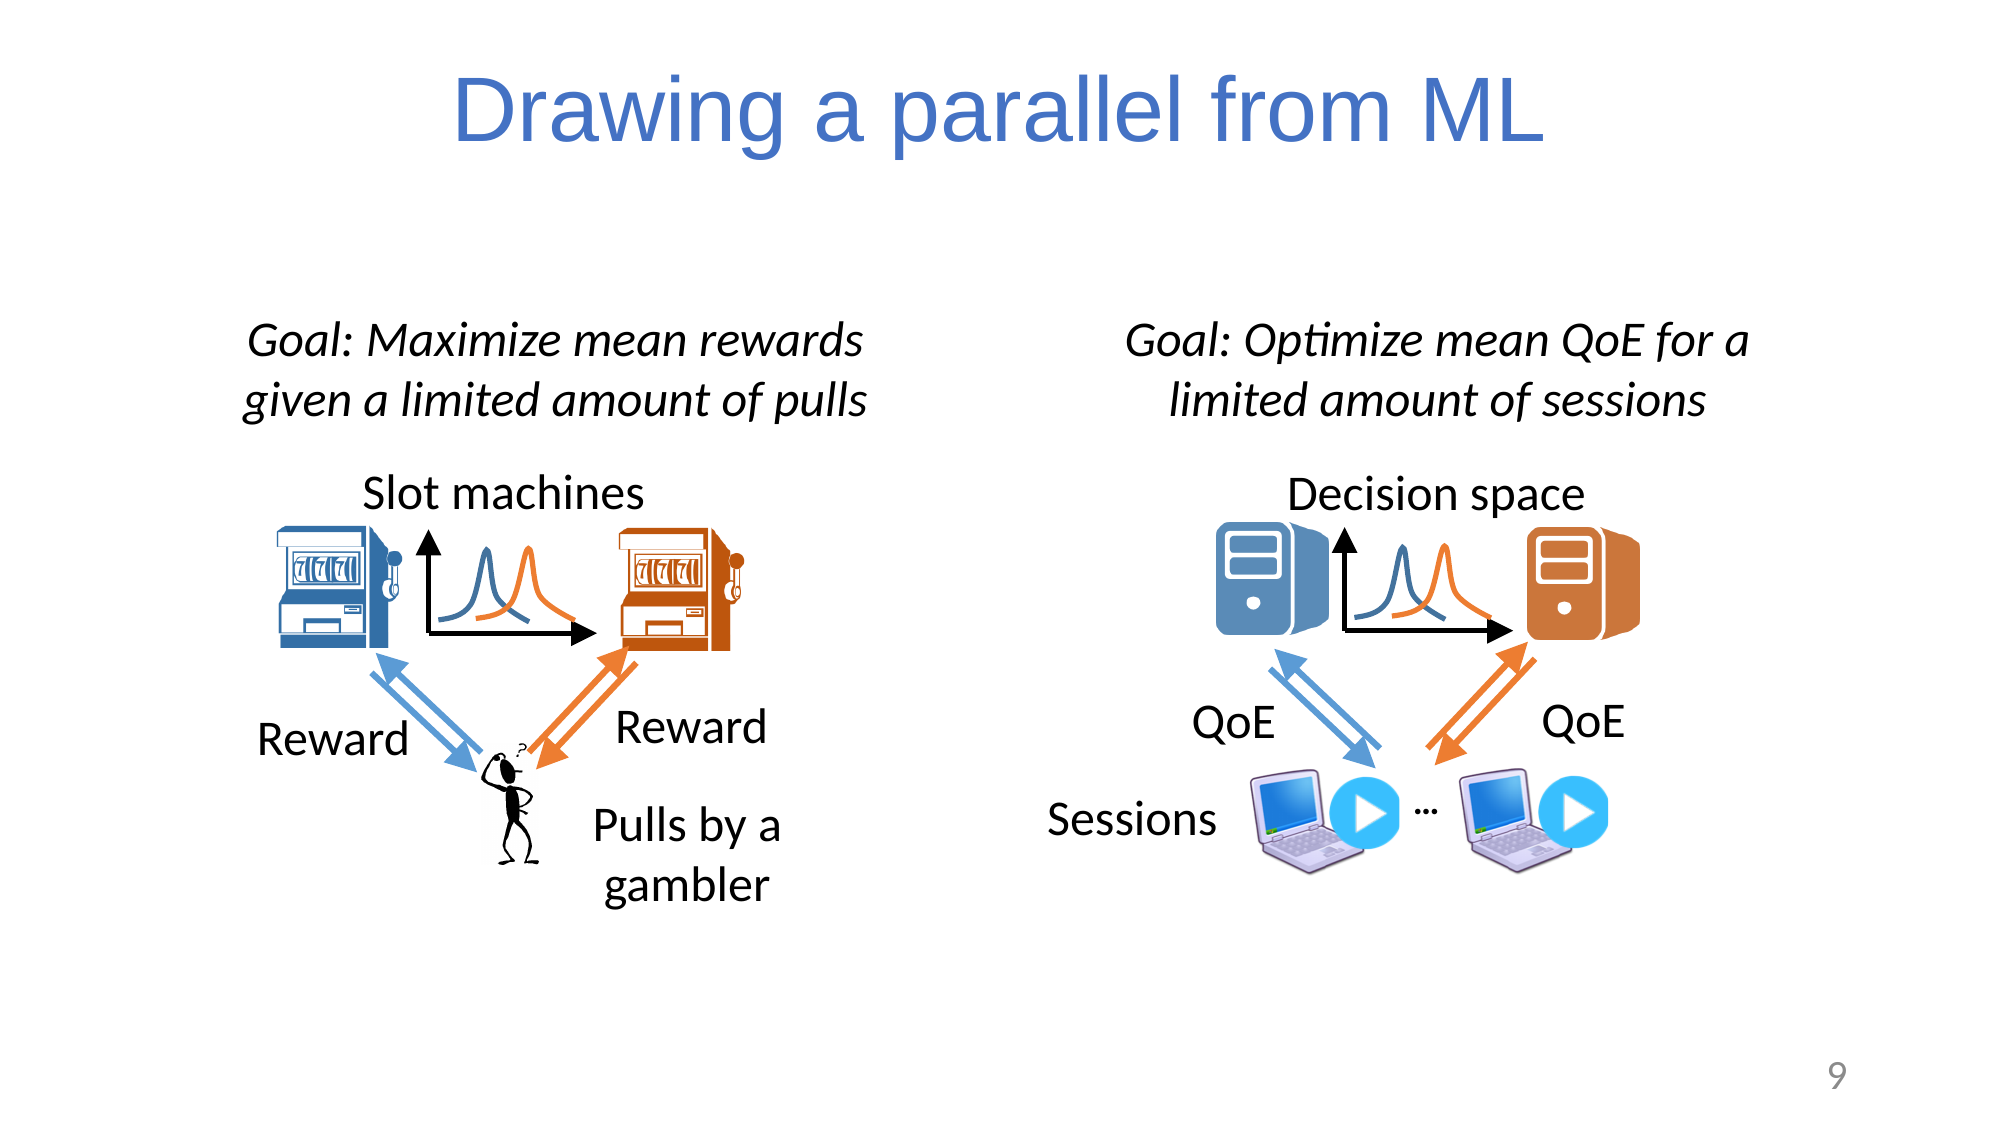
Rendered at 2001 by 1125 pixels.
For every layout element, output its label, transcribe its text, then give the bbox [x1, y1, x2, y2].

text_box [428, 529, 598, 634]
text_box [1274, 648, 1380, 749]
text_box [1344, 526, 1514, 631]
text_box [1434, 658, 1536, 766]
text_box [1427, 641, 1528, 749]
text_box Reward [637, 686, 784, 761]
picture [1527, 527, 1640, 640]
text_box Goal: Optimize mean QoE for a limited amount of sessions [1099, 299, 1777, 434]
text_box … [1400, 769, 1455, 830]
picture [614, 525, 745, 655]
picture [1457, 762, 1609, 879]
text_box QoE [1176, 681, 1269, 756]
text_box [535, 662, 637, 770]
text_box Pulls by a gambler [535, 784, 839, 919]
picture [1249, 763, 1400, 881]
text_box Reward [242, 697, 371, 773]
text_box Slot machines [347, 451, 661, 527]
slide_number 9 [1412, 1042, 1863, 1103]
picture [481, 742, 539, 865]
title Drawing a parallel from ML [24, 46, 1975, 177]
text_box Sessions [1027, 777, 1238, 853]
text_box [371, 672, 478, 773]
text_box QoE [1536, 679, 1641, 755]
picture [1216, 522, 1329, 635]
picture [272, 523, 403, 652]
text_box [375, 652, 482, 753]
text_box Goal: Maximize mean rewards given a limited amount of pulls [214, 299, 897, 434]
text_box Decision space [1272, 452, 1602, 528]
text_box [528, 645, 630, 753]
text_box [1269, 668, 1376, 763]
